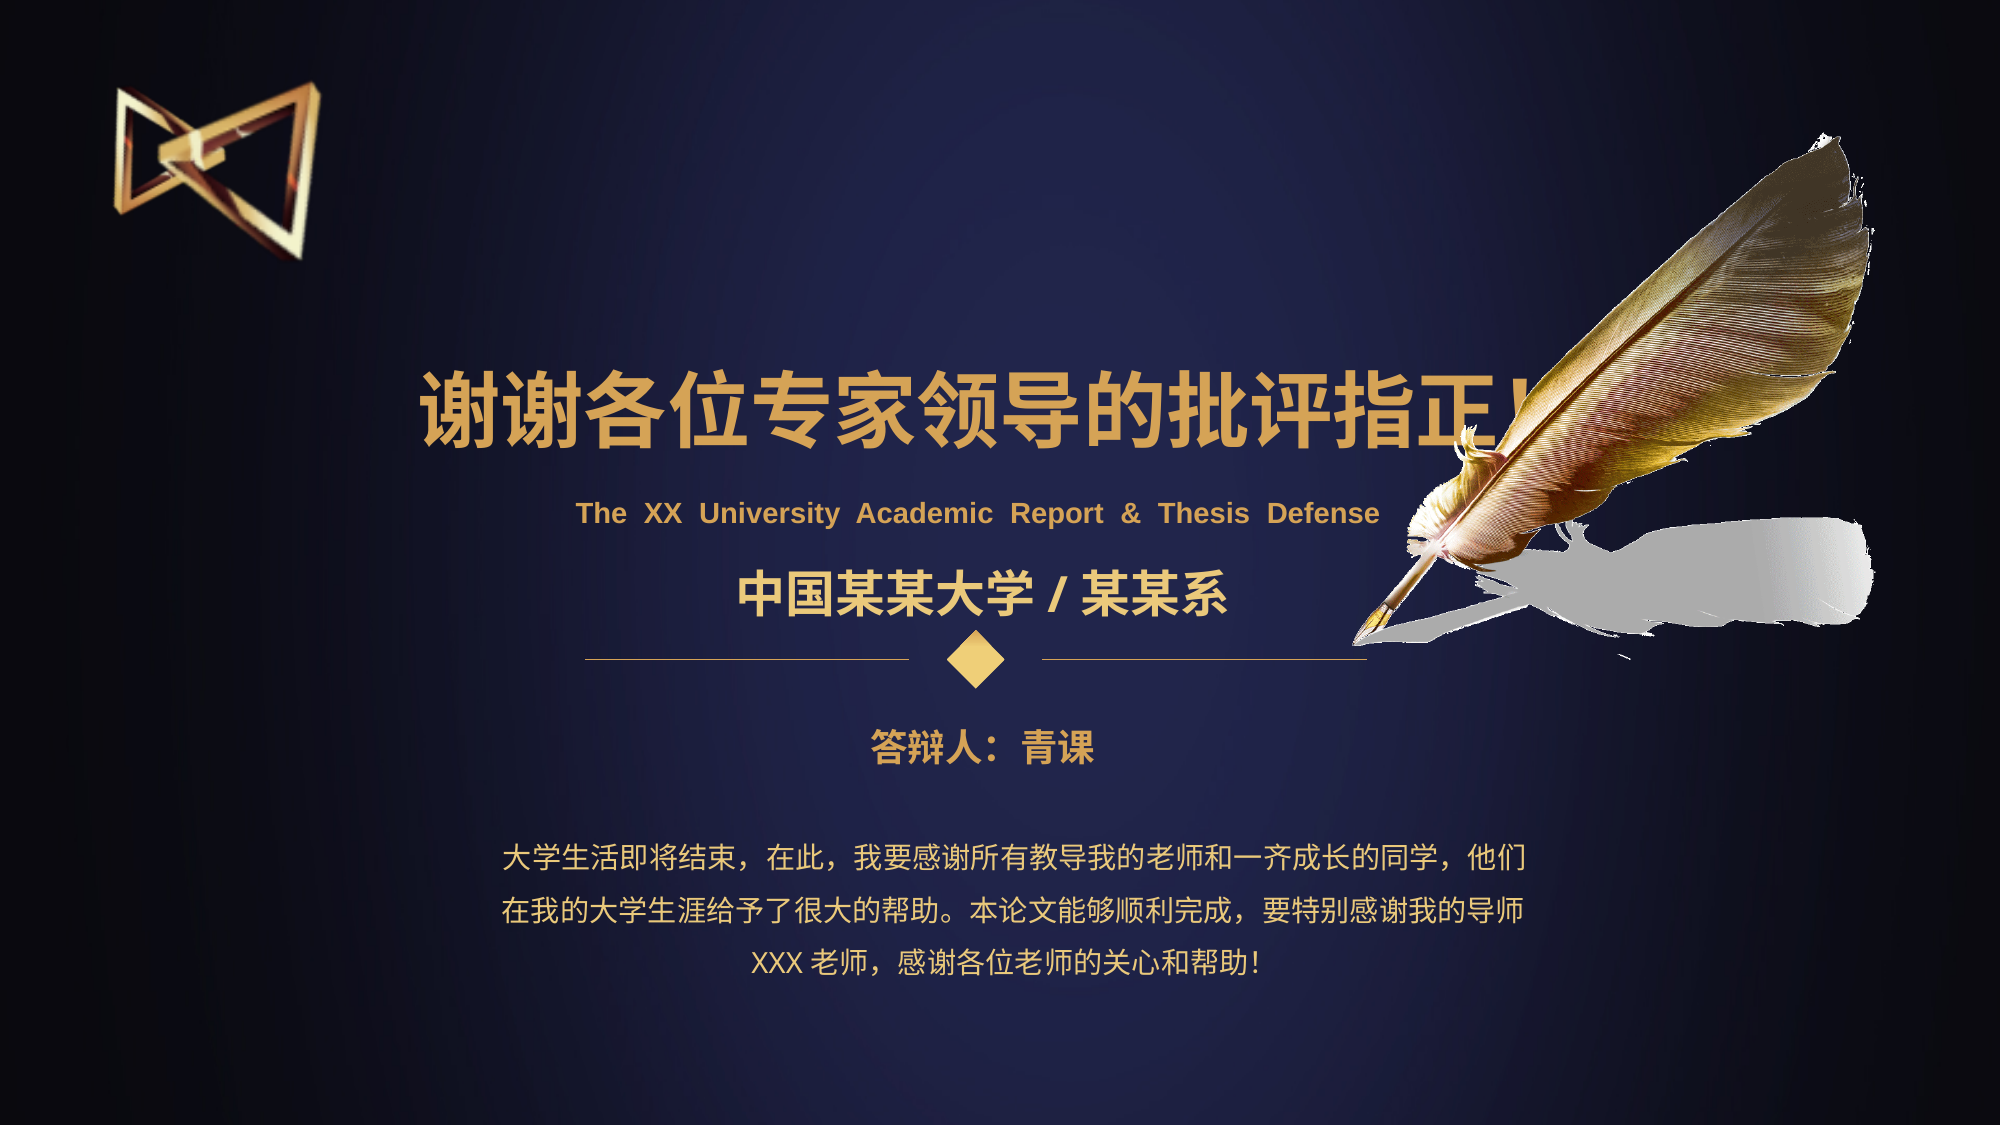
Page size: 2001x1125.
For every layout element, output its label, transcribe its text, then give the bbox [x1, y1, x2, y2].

text_box 中国某某大学/某某系 [720, 554, 1245, 630]
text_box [584, 630, 1317, 689]
text_box 大学生活即将结束，在此，我要感谢所有教导我的老师和一齐成长的同学，他们在我的大学生涯给予了很大的帮助。本论文能够顺利完成，要特别感谢我的导师XXX老师，感谢各位老师的关心和帮助！ [486, 814, 1543, 987]
picture [0, 0, 2000, 1125]
text_box 谢谢各位专家领导的批评指正！ [402, 350, 1317, 466]
text_box 答辩人：青课 [855, 716, 1110, 777]
text_box The XX University Academic Report & Thesis Defense [486, 486, 1317, 537]
